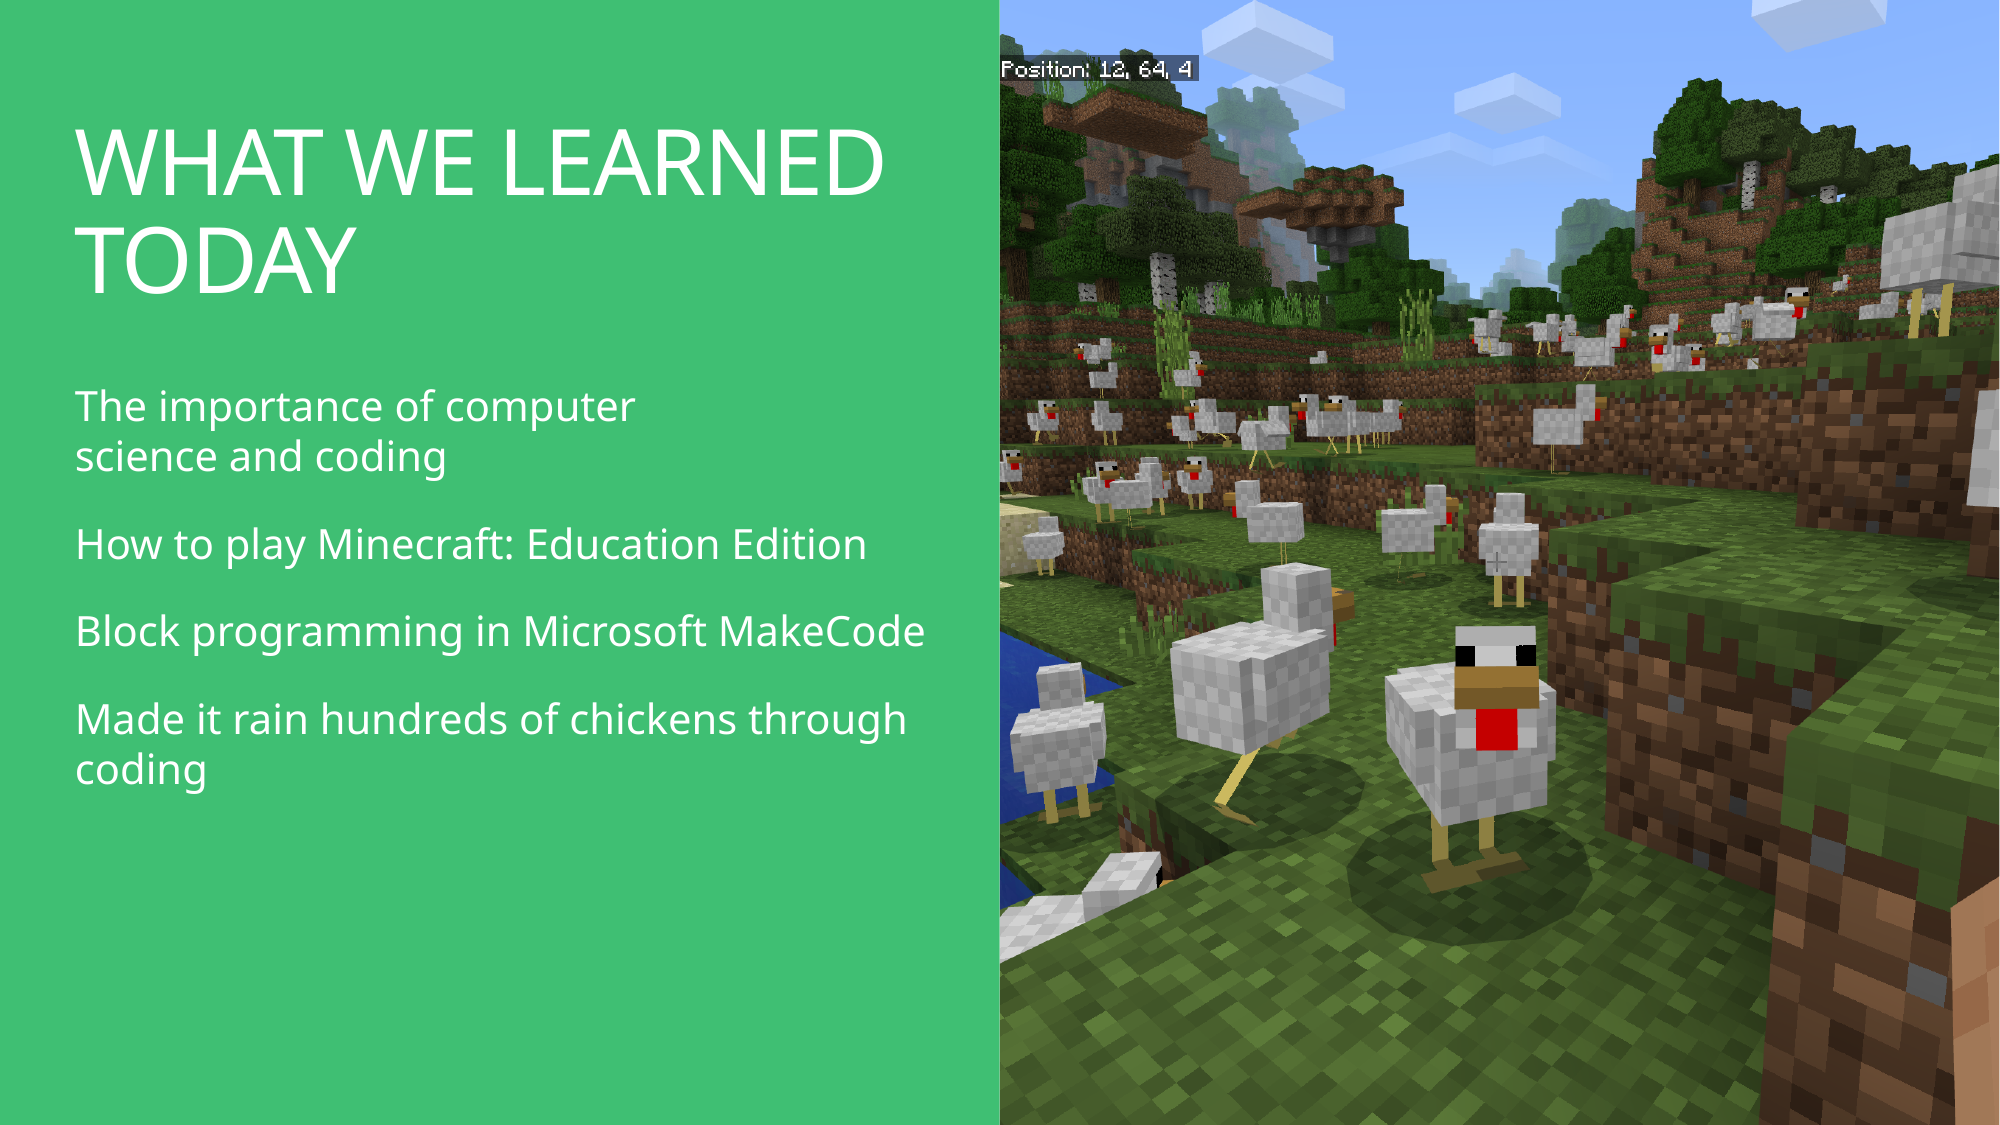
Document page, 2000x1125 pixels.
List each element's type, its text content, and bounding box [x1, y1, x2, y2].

text_box The importance of computer science and coding How to play Minecraft: Education Edition Block programming in Microsoft MakeCode Made it rain hundreds of chickens through coding [74, 372, 939, 880]
picture [999, 0, 2000, 1125]
title What we learned today [74, 212, 957, 322]
